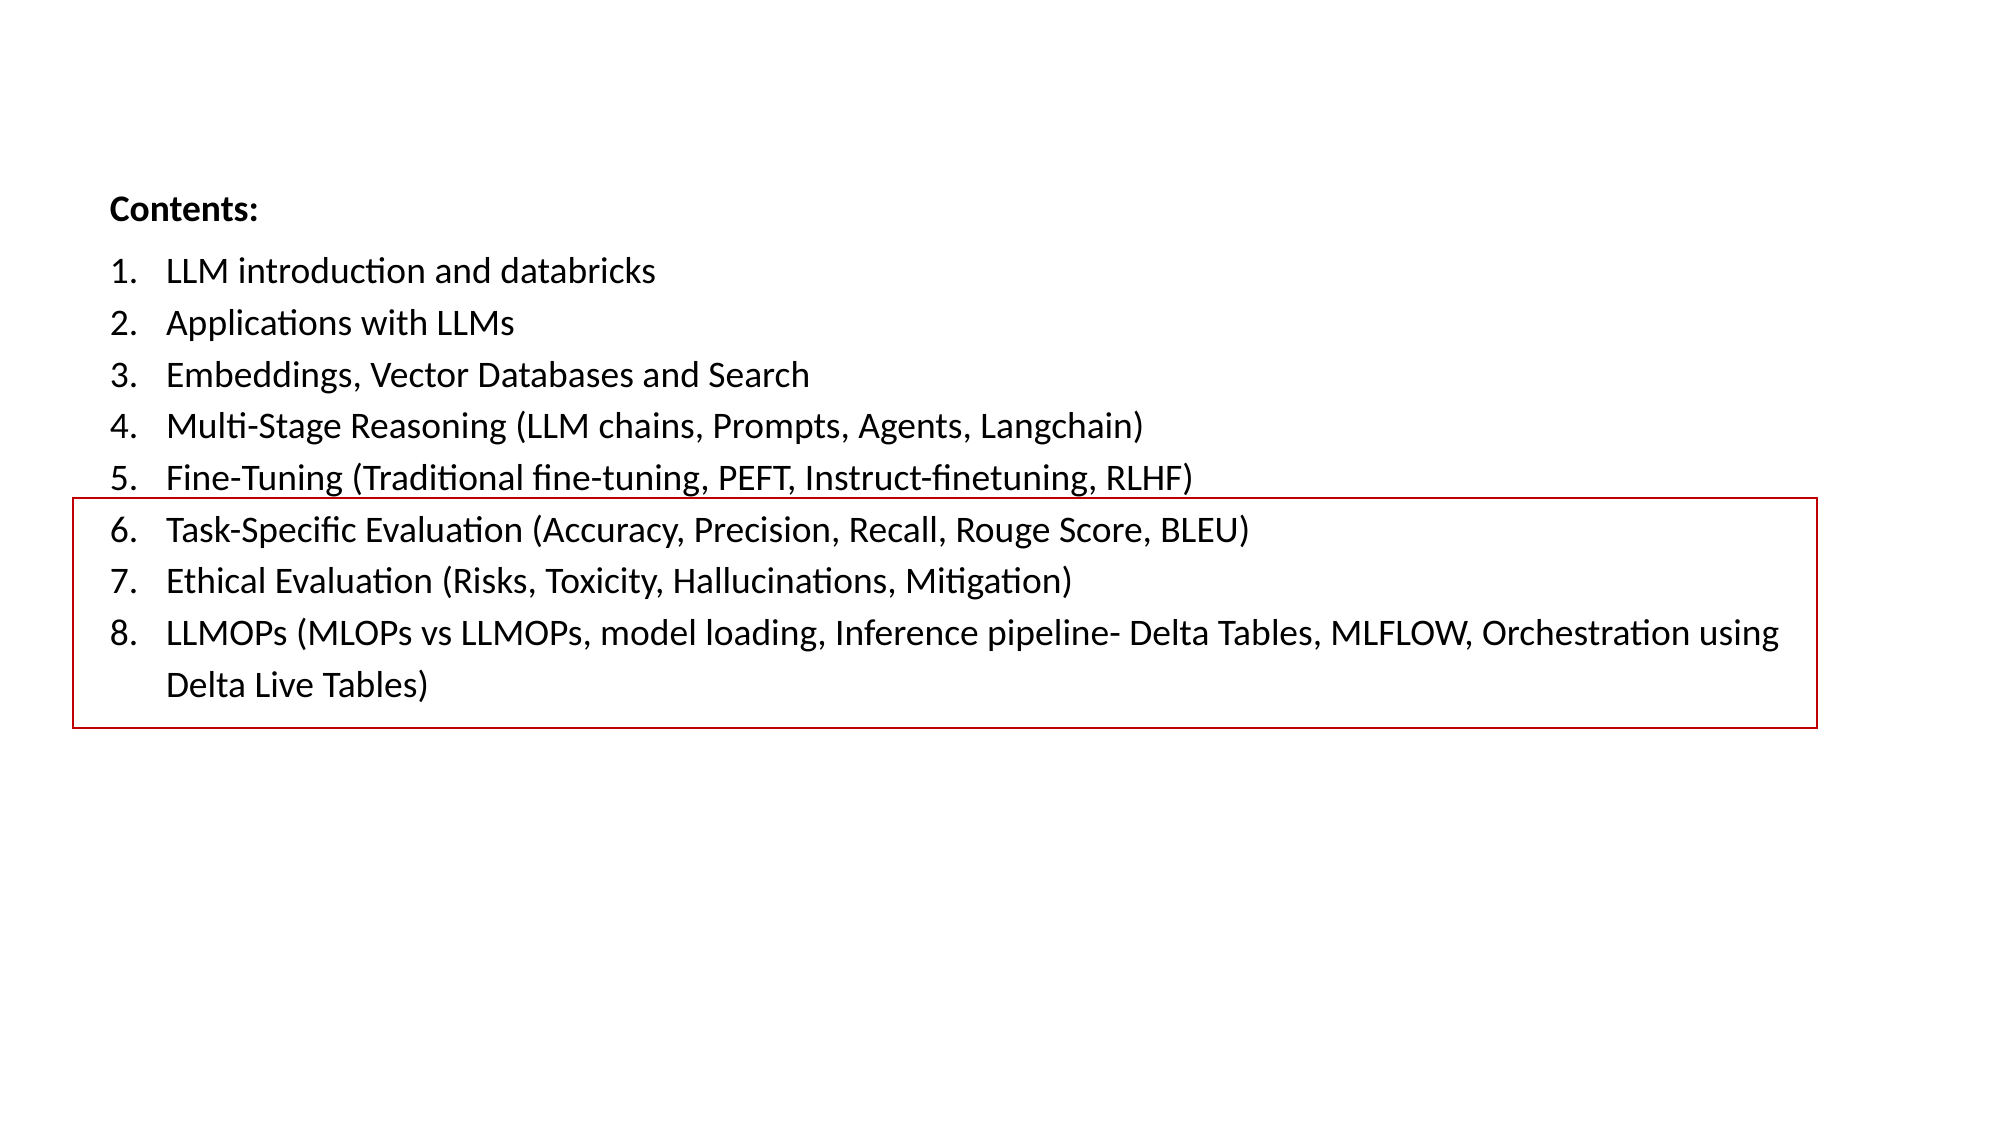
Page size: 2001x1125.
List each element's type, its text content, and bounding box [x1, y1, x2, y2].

text_box [72, 497, 1818, 729]
text_box Contents: LLM introduction and databricks Applications with LLMs Embeddings, Vector Databases and Search Multi-Stage Reasoning (LLM chains, Prompts, Agents, Langchain) Fine-Tuning (Traditional fine-tuning, PEFT, Instruct-finetuning, RLHF) Task-Specific Evaluation (Accuracy, Precision, Recall, Rouge Score, BLEU) Ethical Evaluation (Risks, Toxicity, Hallucinations, Mitigation) LLMOPs (MLOPs vs LLMOPs, model loading, Inference pipeline- Delta Tables, MLFLOW, Orchestration using Delta Live Tables) [94, 176, 1839, 713]
